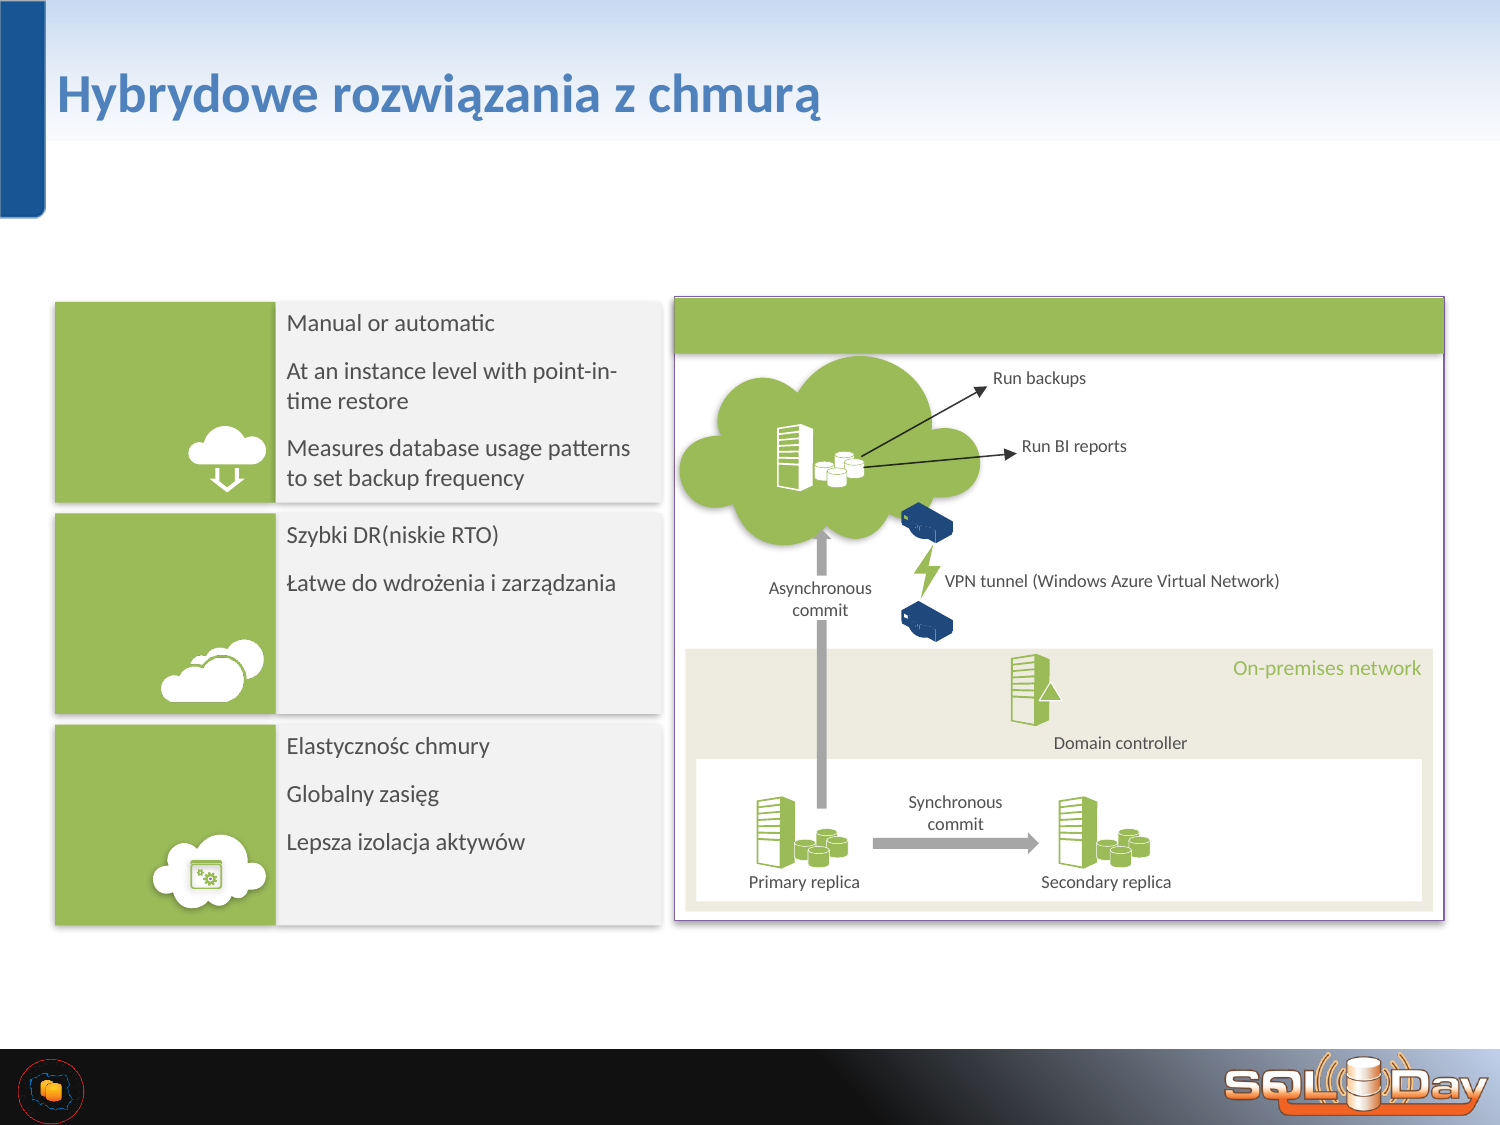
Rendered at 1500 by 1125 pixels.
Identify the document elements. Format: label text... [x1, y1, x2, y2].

text_box Extend on-premises apps [54, 724, 276, 926]
text_box Elastycznośc chmury Globalny zasięg Lepsza izolacja aktywów [278, 724, 662, 926]
text_box Szybki DR(niskie RTO) Łatwe do wdrożenia i zarządzania [279, 513, 662, 715]
picture [16, 1057, 85, 1125]
picture [0, 0, 46, 219]
picture [156, 630, 267, 707]
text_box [674, 296, 1445, 921]
text_box [209, 468, 245, 493]
text_box [188, 426, 266, 465]
text_box Simplified cloud backup [54, 301, 274, 503]
text_box Manual or automatic At an instance level with point-in-time restore Measures database usage patterns to set backup frequency [275, 301, 662, 503]
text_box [152, 834, 267, 909]
picture [1224, 1052, 1489, 1116]
title Hybrydowe rozwiązania z chmurą [33, 42, 1136, 220]
text_box Cloud disaster recovery [54, 513, 276, 715]
